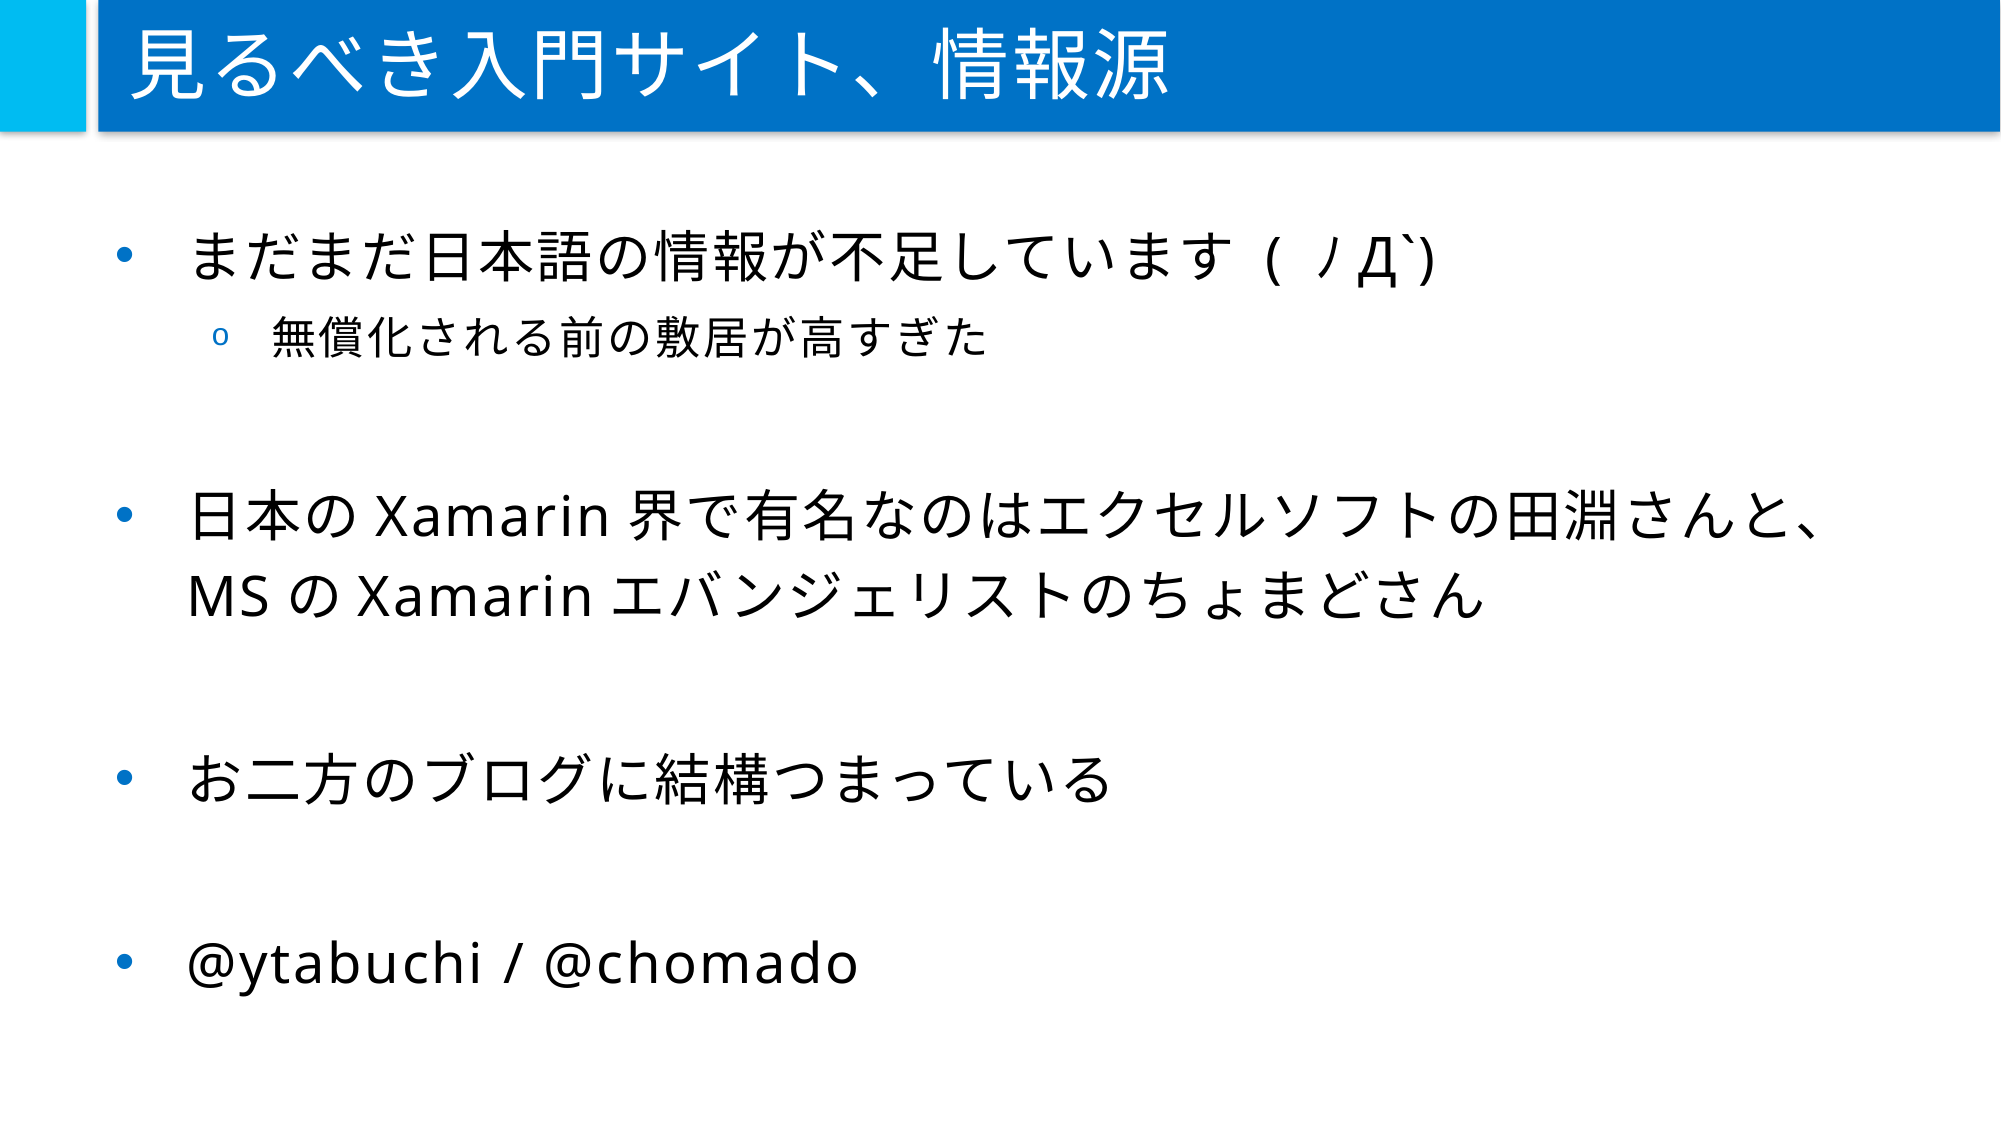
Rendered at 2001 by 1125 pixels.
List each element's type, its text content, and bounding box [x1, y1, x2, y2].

list まだまだ日本語の情報が不足しています ( ﾉД`) 無償化される前の敷居が高すぎた 日本のXamarin界で有名なのはエクセルソフトの田淵さんと、MSのXamarinエバンジェリストのちょまどさん お二方のブログに結構つまっている @ytabuchi / @chomado [99, 200, 1900, 1005]
title 見るべき入門サイト、情報源 [98, 0, 2000, 132]
